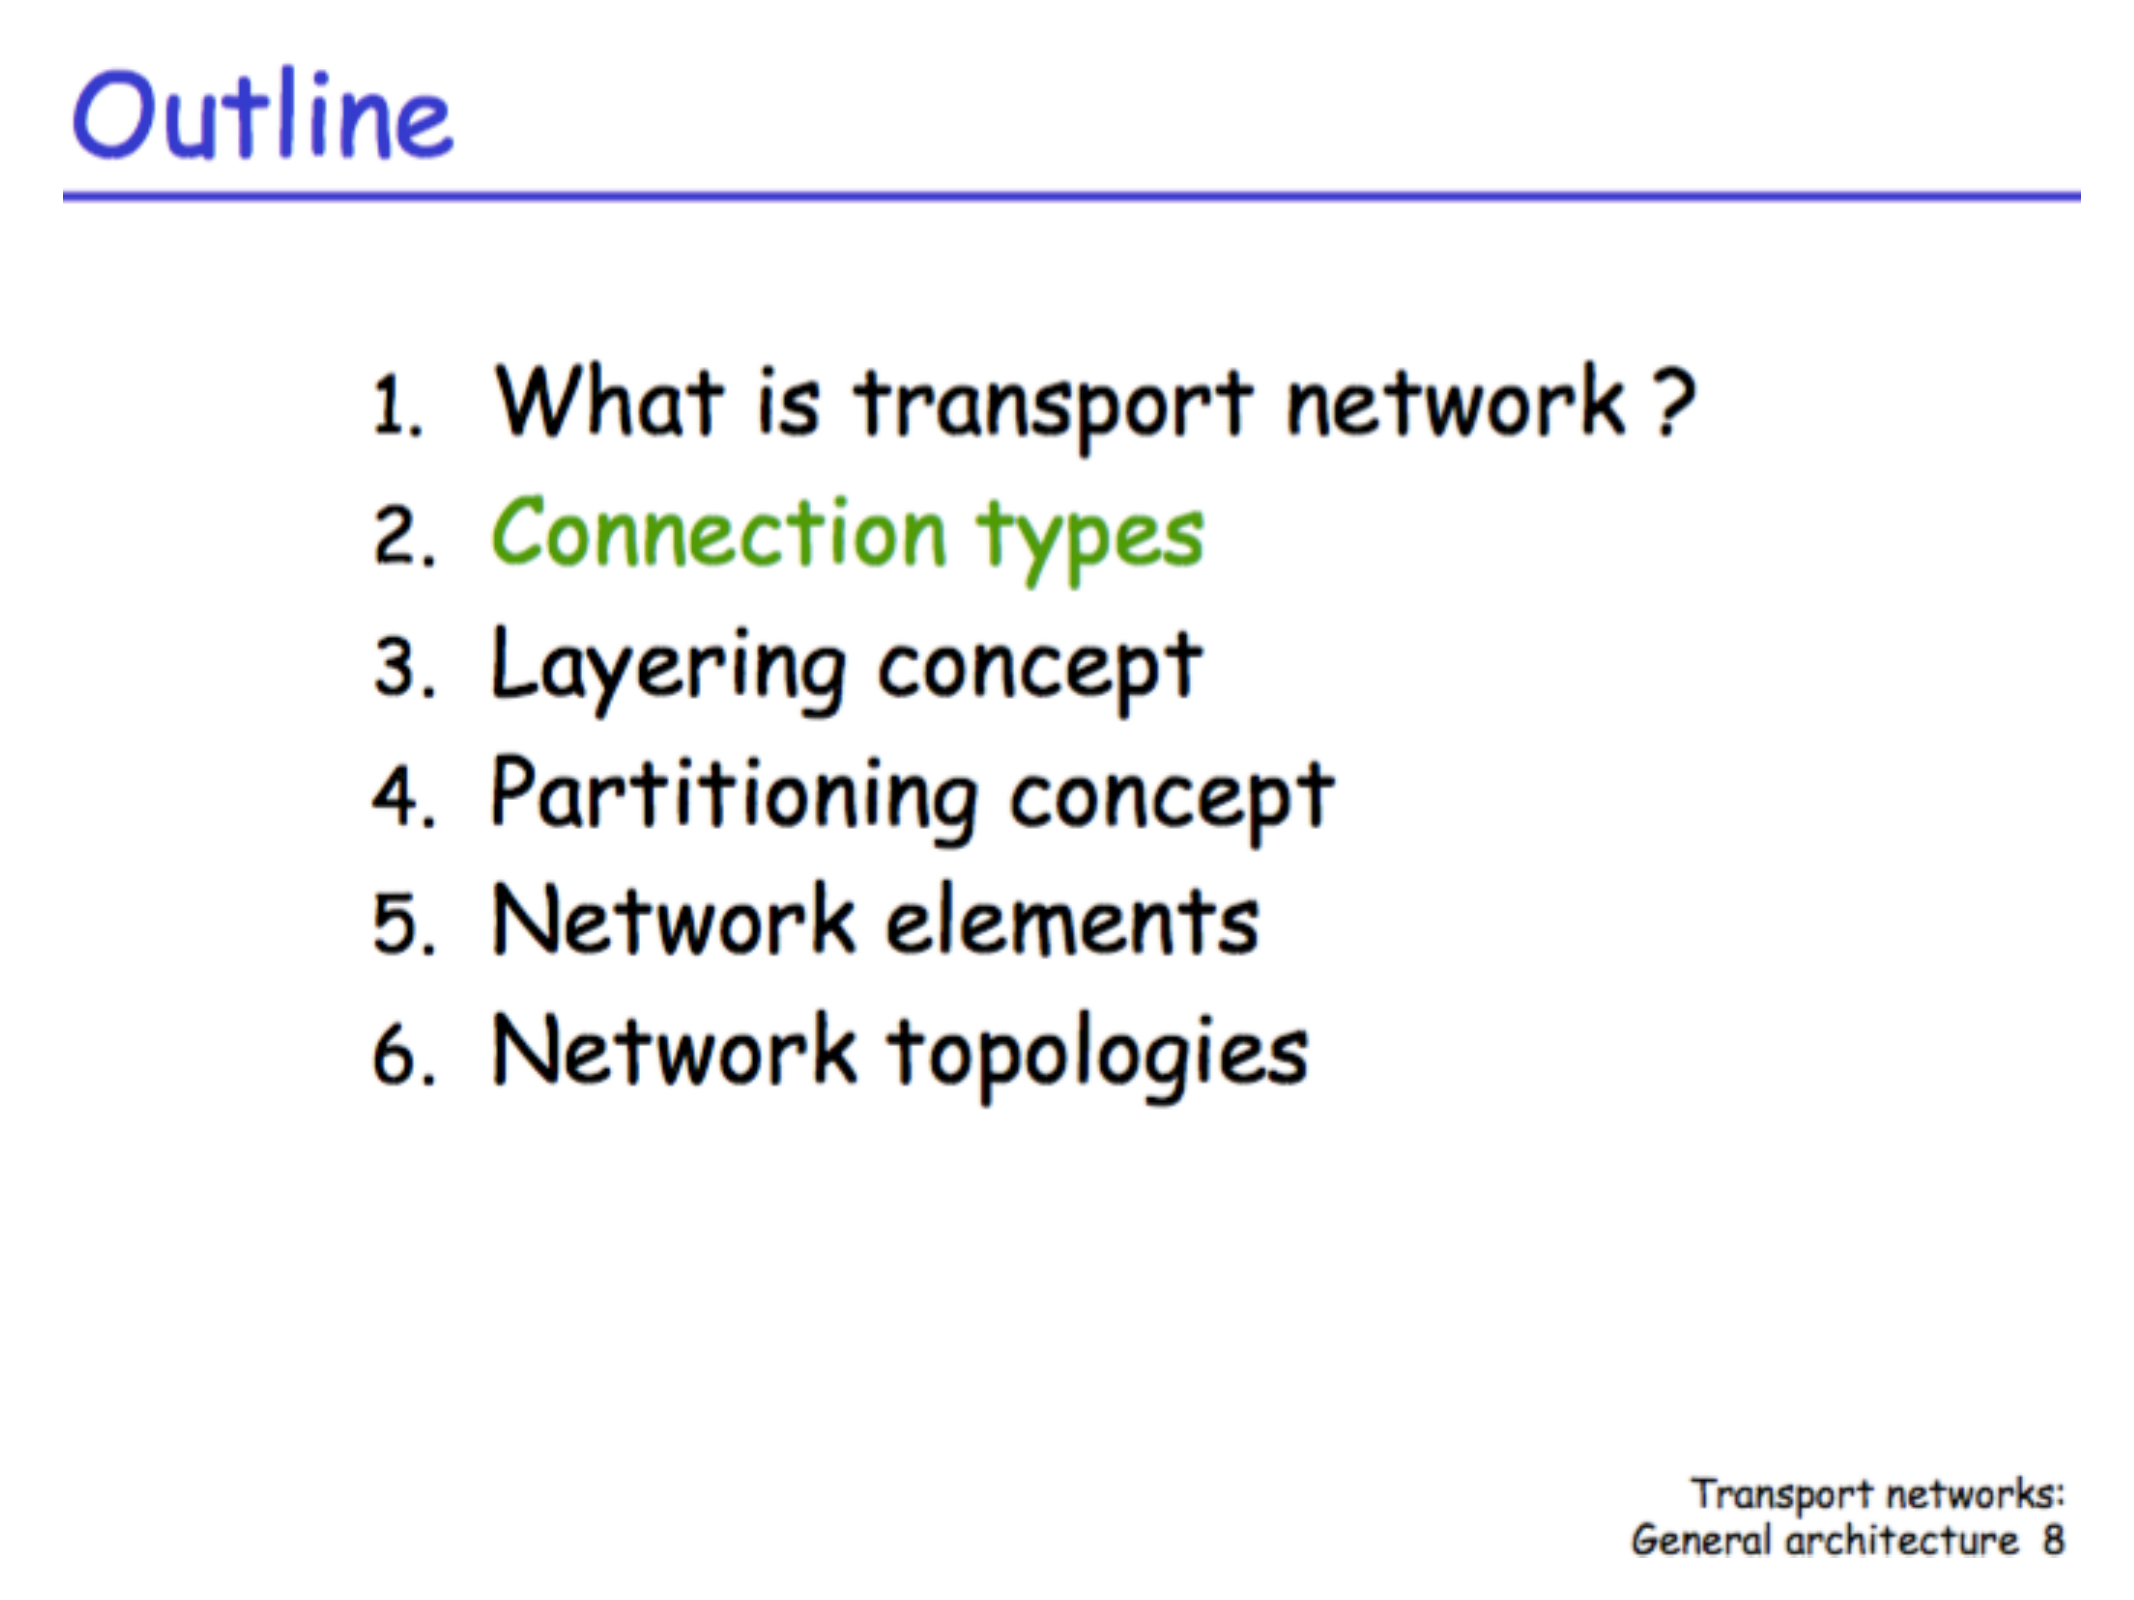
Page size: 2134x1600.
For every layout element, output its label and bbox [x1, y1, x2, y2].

picture [63, 42, 2082, 1558]
